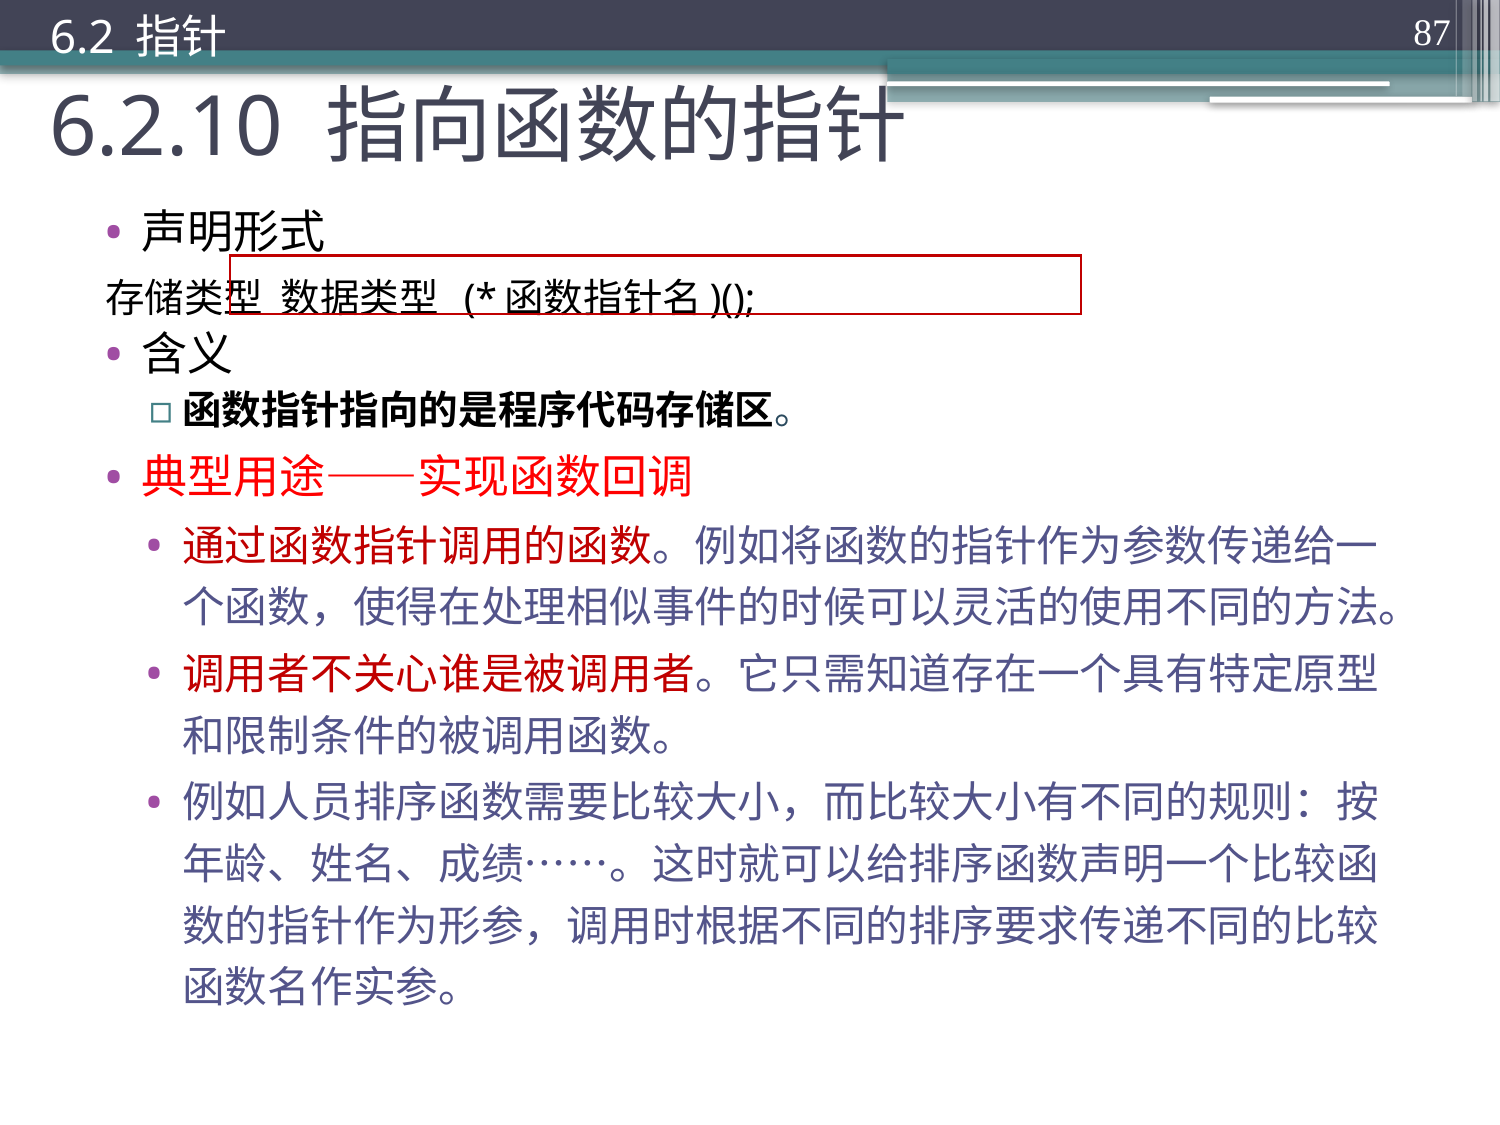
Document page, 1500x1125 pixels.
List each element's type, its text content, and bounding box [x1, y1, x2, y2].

text_box 6.2 指针 [35, 0, 891, 71]
list 声明形式 存储类型 数据类型 (*函数指针名)(); 含义 函数指针指向的是程序代码存储区。 典型用途——实现函数回调 通过函数指针调用的函数。例如将函数的指针作为参数传递给一个函数，使得在处理相似事件的时候可以灵活的使用不同的方法。 调用者不关心谁是被调用者。它只需知道存在一个具有特定原型和限制条件的被调用函数。 例如人员排序函数需要比较大小，而比较大小有不同的规则：按年龄、姓名、成绩……。这时就可以给排序函数声明一个比较函数的指针作为形参，调用时根据不同的排序要求传递不同的比较函数名作实参。 [75, 184, 1425, 1079]
text_box [230, 255, 1081, 315]
slide_number 87 [1340, 0, 1466, 61]
title 6.2.10 指向函数的指针 [34, 34, 1385, 210]
